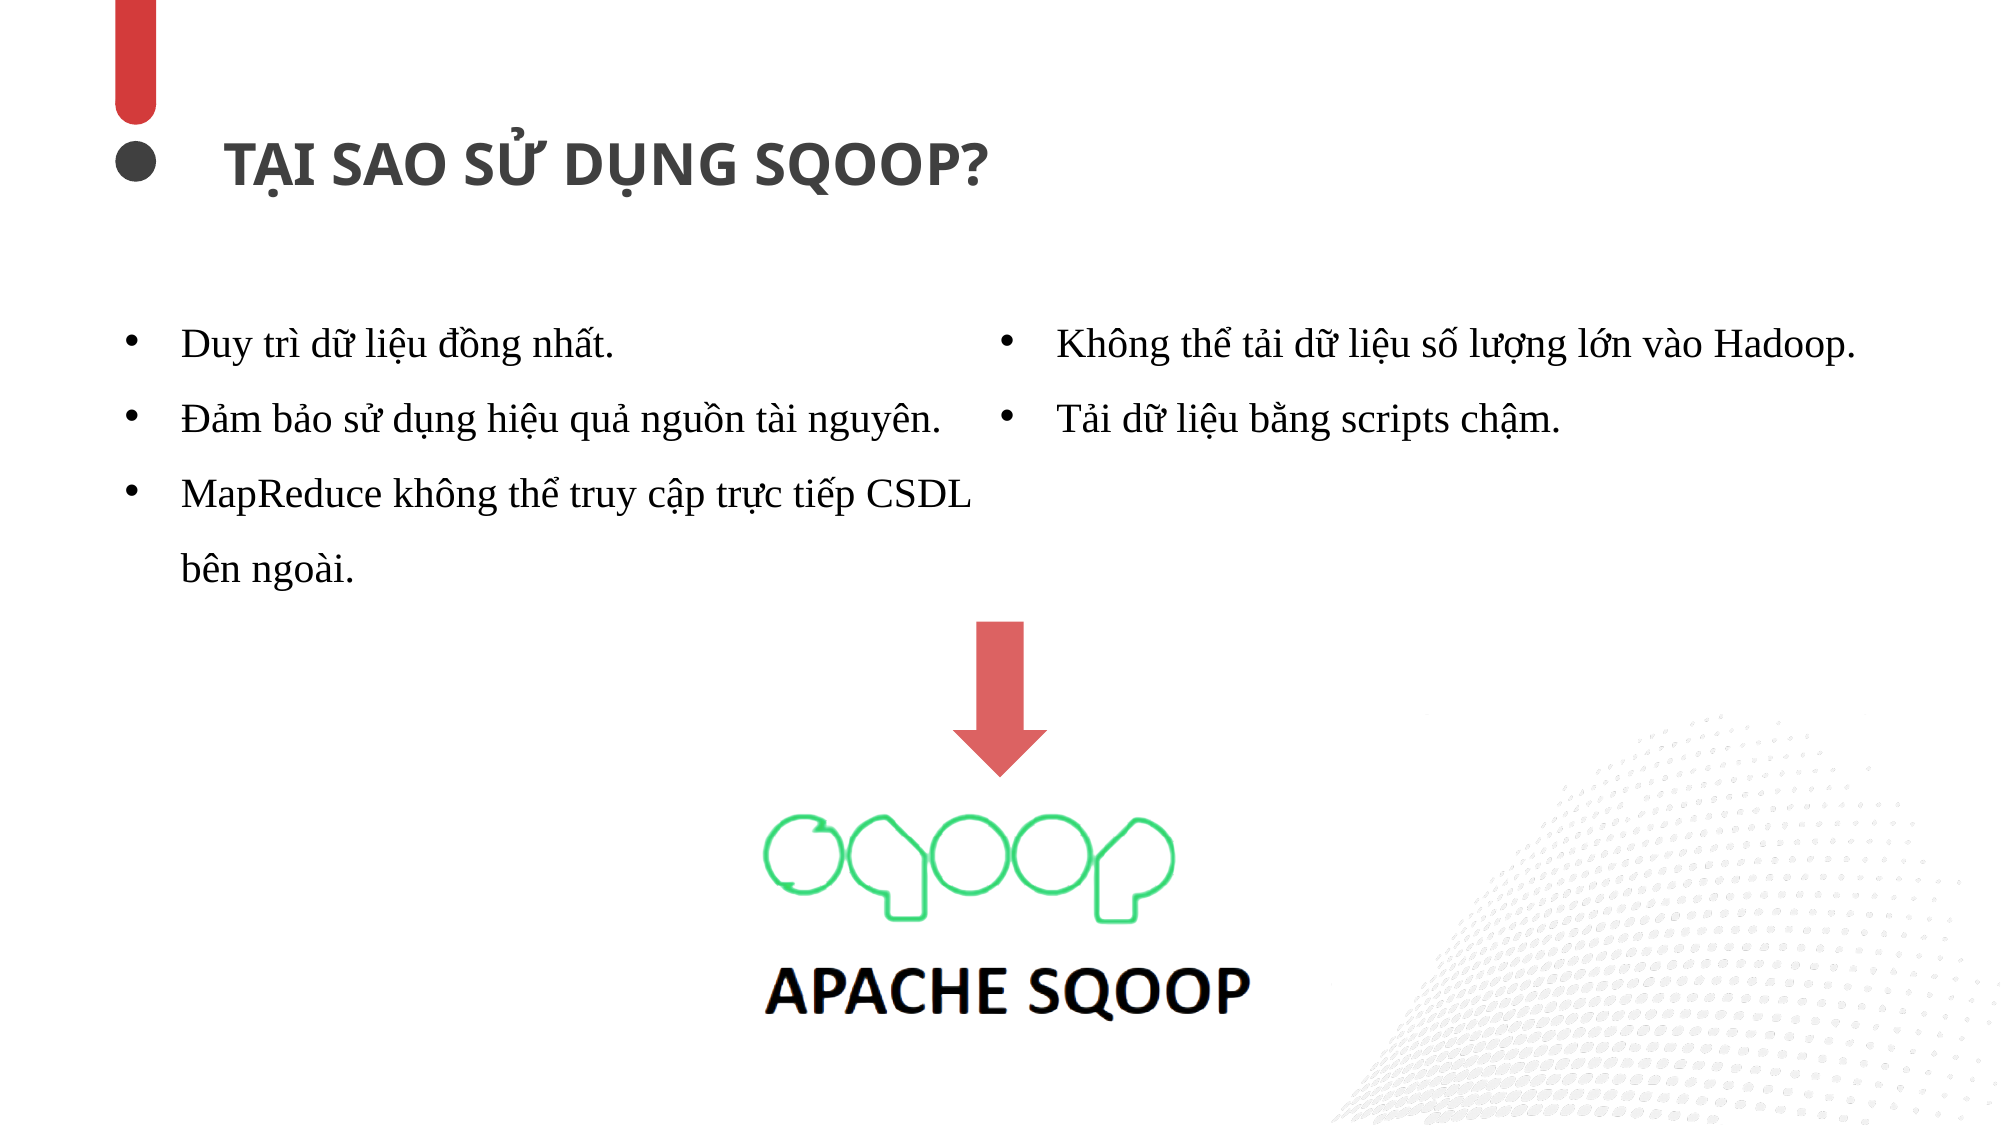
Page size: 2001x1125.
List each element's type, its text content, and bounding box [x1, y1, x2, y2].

text_box [952, 621, 1048, 778]
picture [711, 787, 1289, 1034]
text_box TẠI SAO SỬ DỤNG SQOOP? [208, 119, 1372, 204]
picture [1331, 714, 2001, 1125]
text_box Duy trì dữ liệu đồng nhất. Đảm bảo sử dụng hiệu quả nguồn tài nguyên. MapReduce không thể truy cập trực tiếp CSDL bên ngoài. Không thể tải dữ liệu số lượng lớn vào Hadoop. Tải dữ liệu bằng scripts chậm. [109, 283, 1891, 649]
